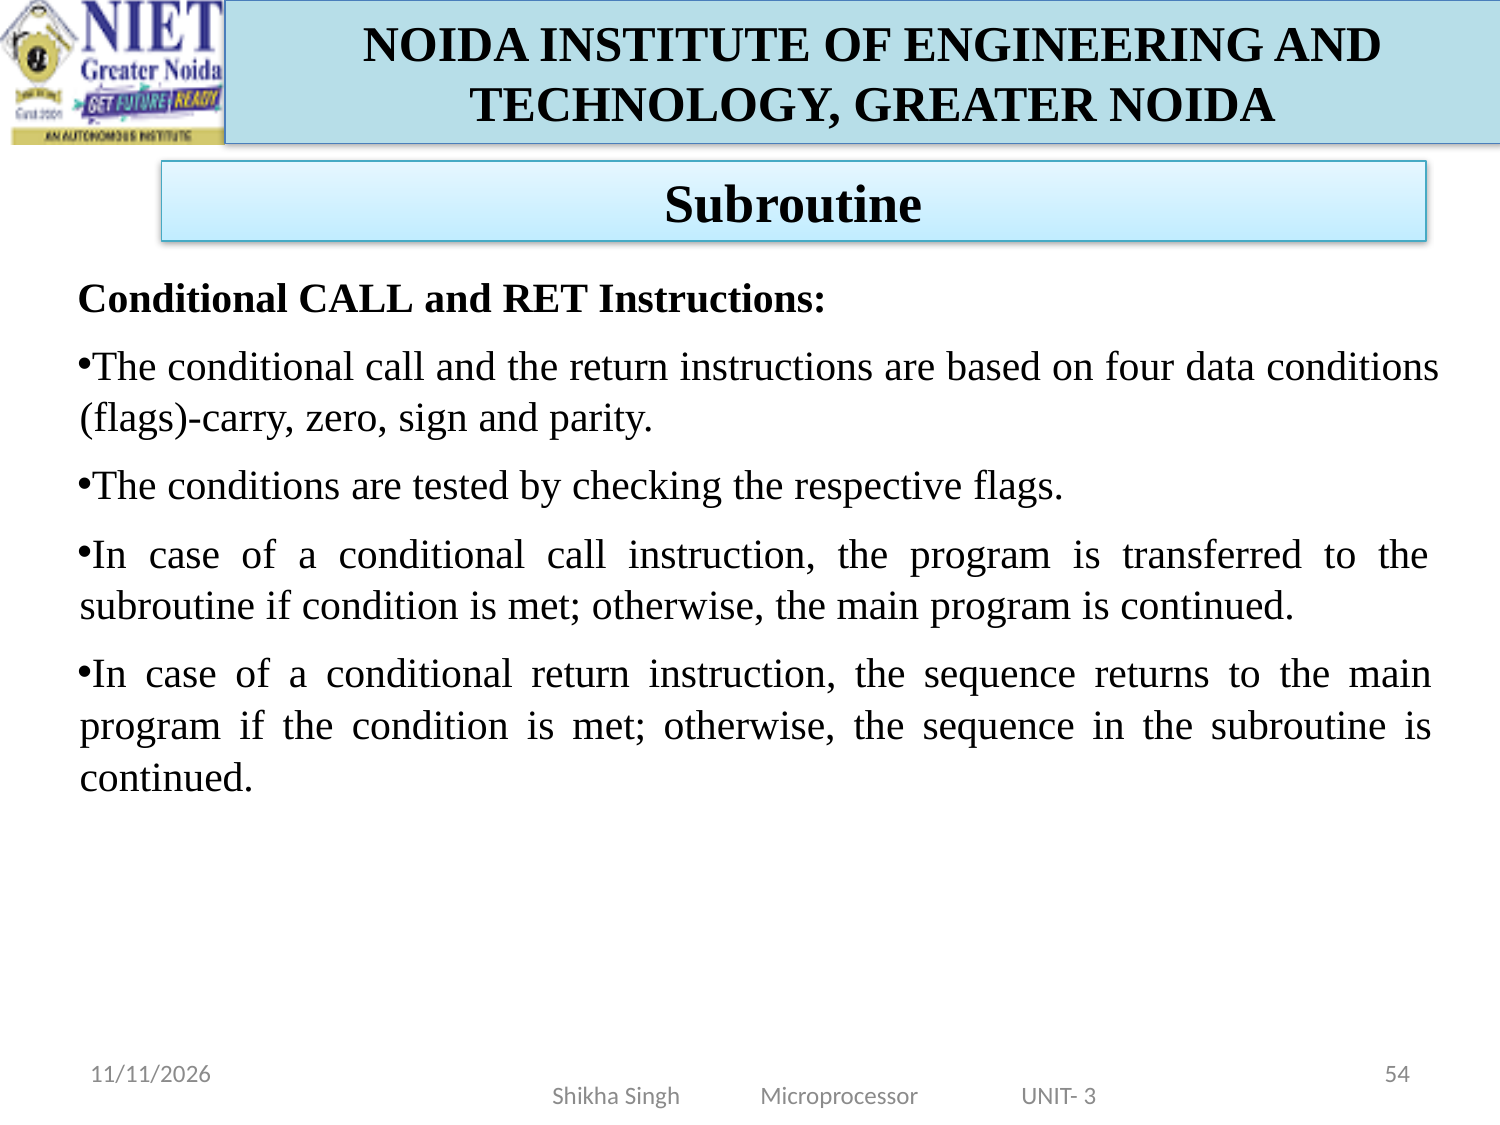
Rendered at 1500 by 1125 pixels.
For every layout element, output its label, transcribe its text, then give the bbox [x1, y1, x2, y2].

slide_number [75, 1042, 425, 1103]
title NOIDA INSTITUTE OF ENGINEERING AND TECHNOLOGY, GREATER NOIDA [231, 0, 1500, 144]
text_box Subroutine [161, 160, 1427, 242]
footer Shikha Singh Microprocessor UNIT- 3 [412, 1065, 1238, 1125]
list [87, 187, 1438, 263]
text_box Conditional CALL and RET Instructions: The conditional call and the return instructions are based on four data conditions (flags)-carry, zero, sign and parity. The conditions are tested by checking the respective flags. In case of a conditional call instruction, the program is transferred to the subroutine if condition is met; otherwise, the main program is continued. In case of a conditional return instruction, the sequence returns to the main program if the condition is met; otherwise, the sequence in the subroutine is continued. [62, 263, 1467, 1012]
picture [0, 0, 238, 145]
slide_number 54 [1074, 1042, 1425, 1103]
